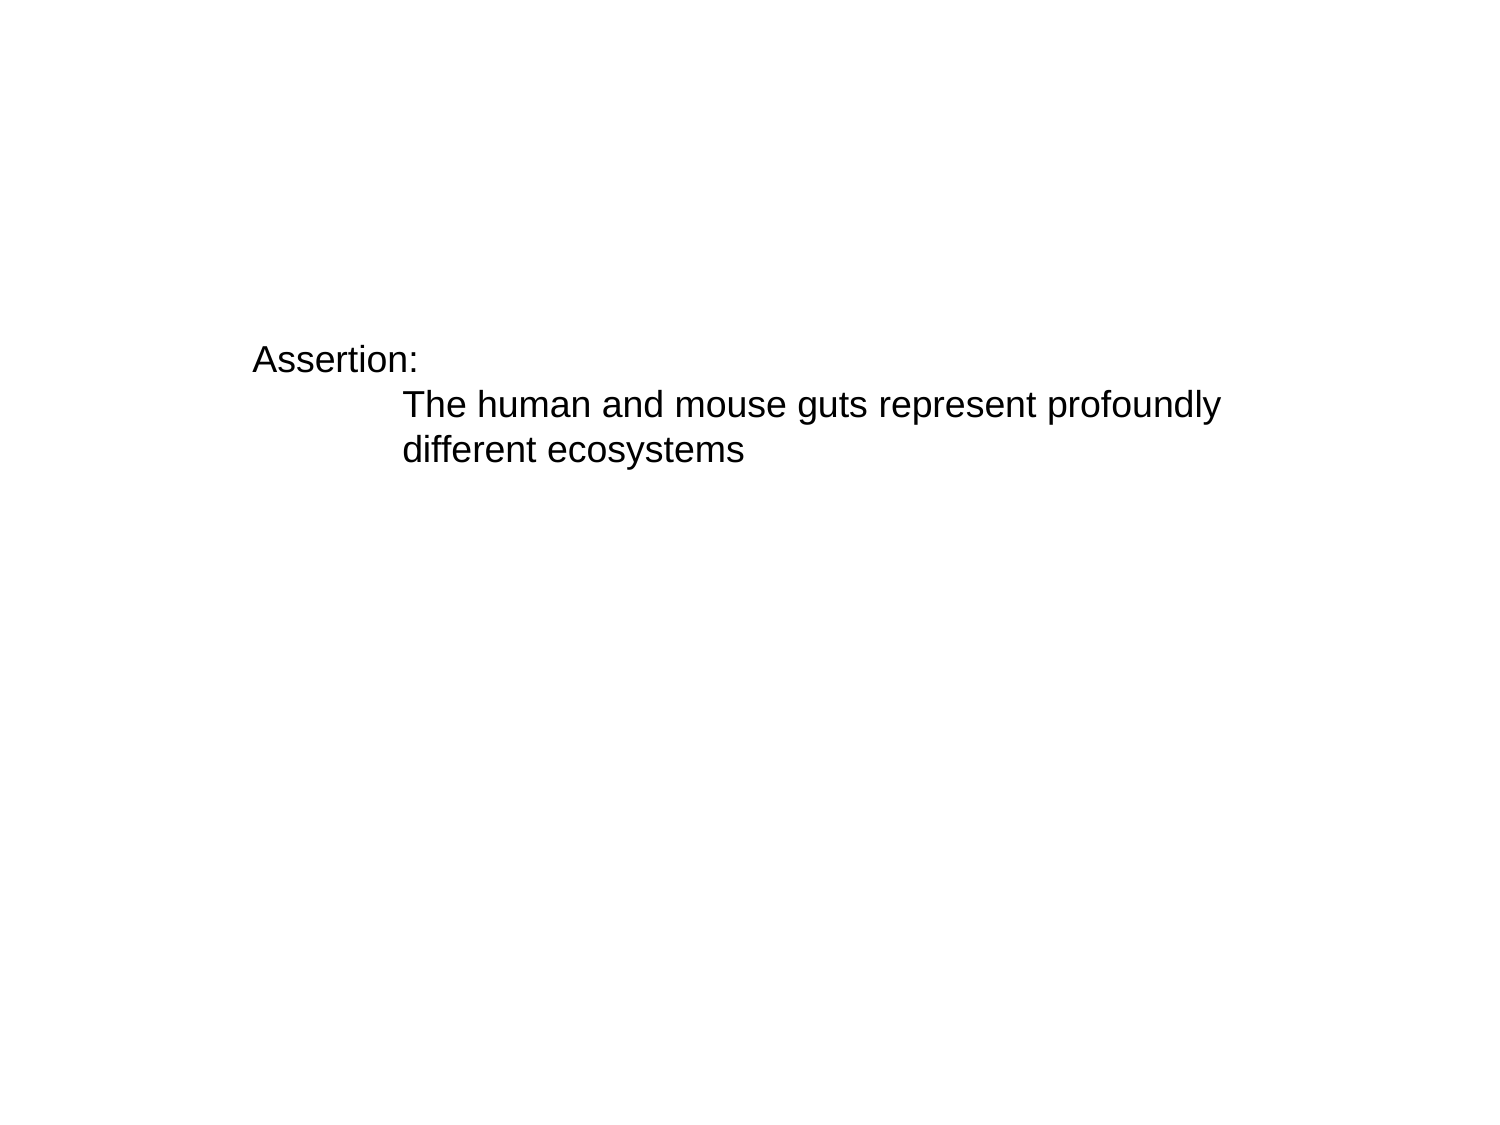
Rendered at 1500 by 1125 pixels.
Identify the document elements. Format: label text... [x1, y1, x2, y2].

text_box Assertion: The human and mouse guts represent profoundly different ecosystems [237, 327, 1250, 523]
